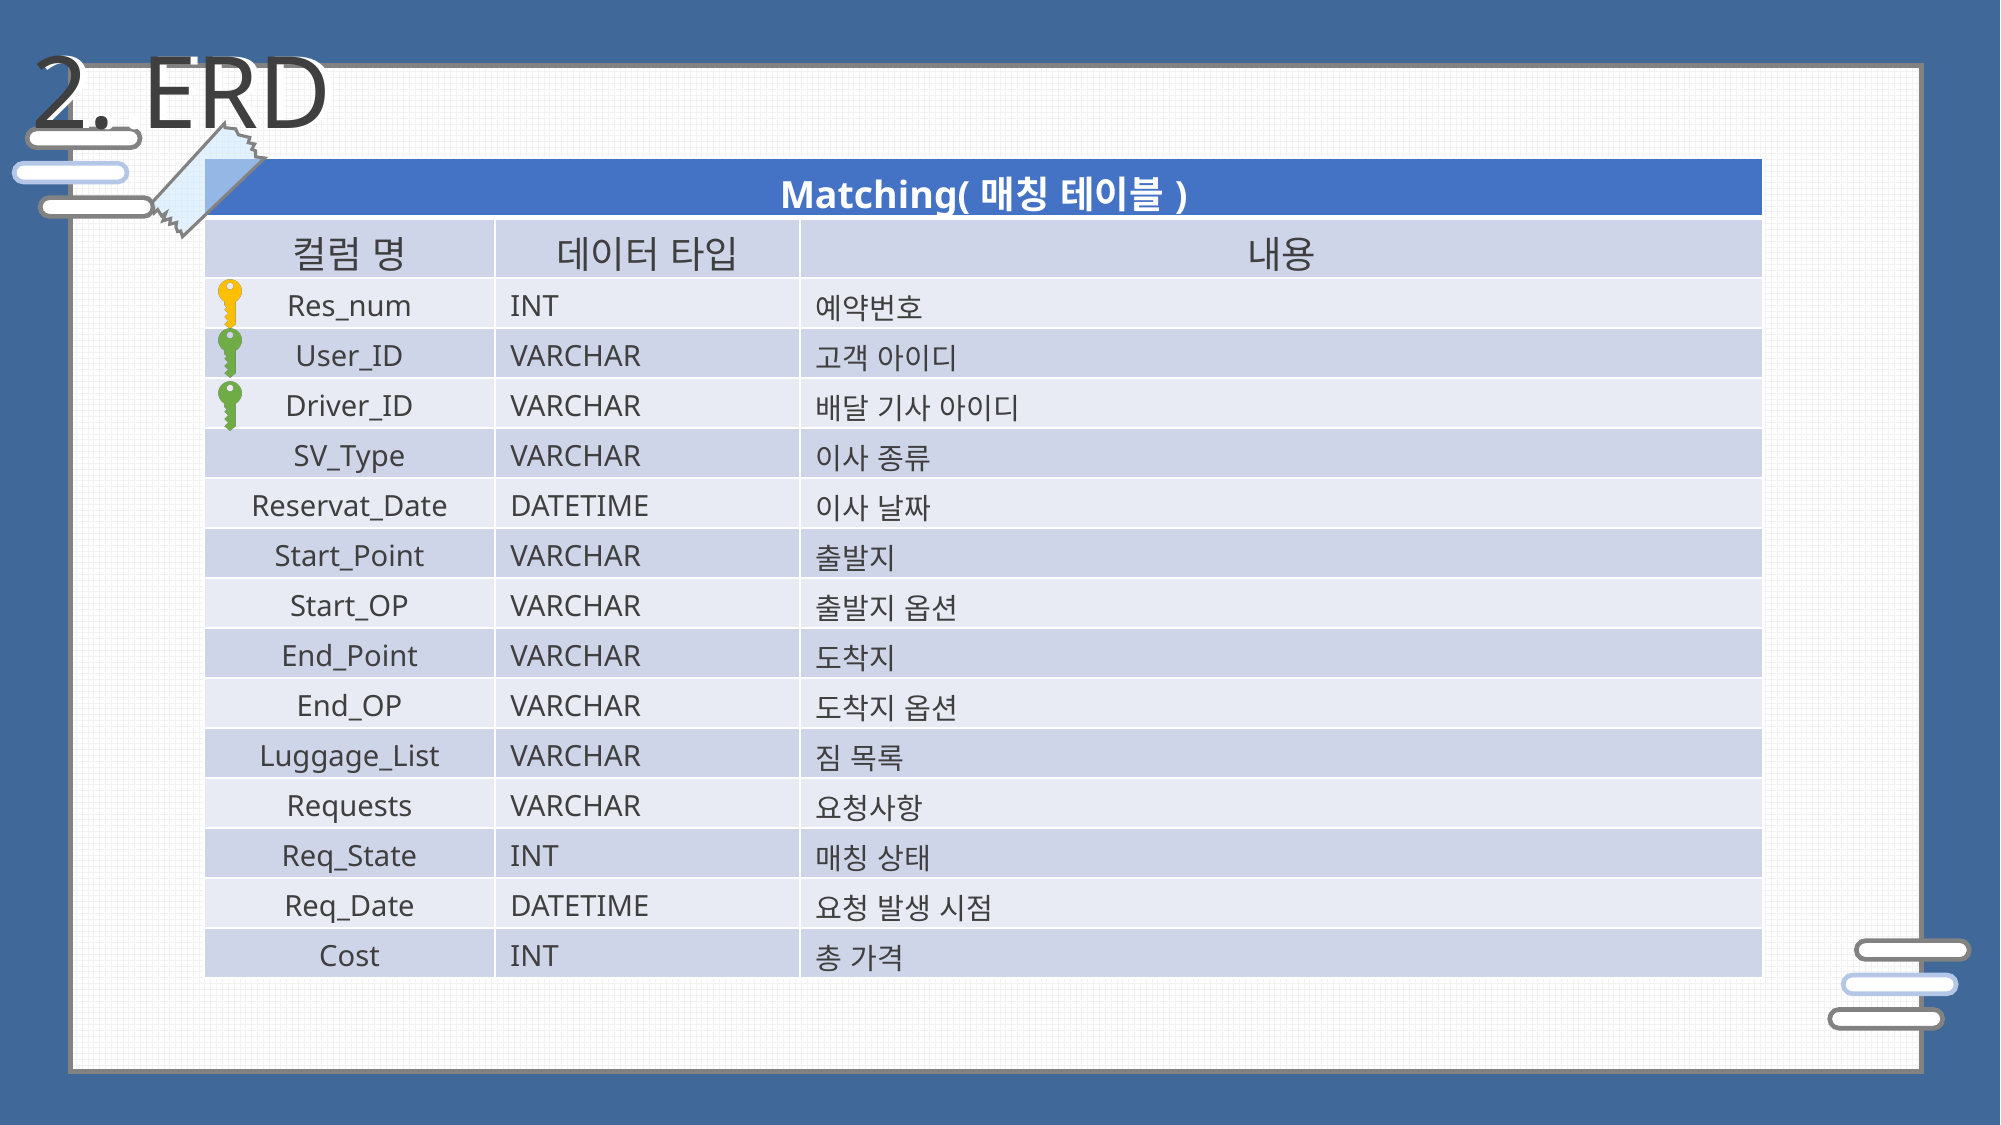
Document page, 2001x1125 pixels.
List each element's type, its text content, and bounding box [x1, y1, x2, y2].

table_cell 컬럼 명 [205, 220, 494, 277]
table_cell 예약번호 [801, 279, 1762, 327]
table_cell 데이터 타입 [496, 220, 799, 277]
table_cell Reservat_Date [205, 479, 494, 527]
table_cell VARCHAR [496, 679, 799, 727]
table_cell VARCHAR [496, 429, 799, 477]
table_cell 이사 날짜 [801, 479, 1762, 527]
table_cell End_Point [205, 629, 494, 677]
table_cell INT [496, 929, 799, 977]
table_cell Start_Point [205, 529, 494, 577]
table_cell Luggage_List [205, 729, 494, 777]
table_cell VARCHAR [496, 779, 799, 827]
table_cell SV_Type [205, 429, 494, 477]
table_cell INT [496, 829, 799, 877]
table_cell 요청 발생 시점 [801, 879, 1762, 927]
table_cell VARCHAR [496, 629, 799, 677]
text_box [151, 121, 268, 239]
table_cell DATETIME [496, 479, 799, 527]
table_cell VARCHAR [496, 379, 799, 427]
table_cell 총 가격 [801, 929, 1762, 977]
table_cell Cost [205, 929, 494, 977]
table_header Matching(매칭 테이블) [208, 159, 1762, 215]
table_cell 이사 종류 [801, 429, 1762, 477]
table_cell User_ID [257, 329, 494, 377]
table_cell VARCHAR [496, 529, 799, 577]
table_cell 내용 [801, 220, 1762, 277]
table_cell 짐 목록 [801, 729, 1762, 777]
table_cell 매칭 상태 [801, 829, 1762, 877]
table_cell VARCHAR [496, 579, 799, 627]
table_cell VARCHAR [496, 729, 799, 777]
text_box 2..ERD [348, 21, 354, 157]
table_cell 출발지 [801, 529, 1762, 577]
table_cell 출발지 옵션 [801, 579, 1762, 627]
table_cell DATETIME [496, 879, 799, 927]
table_cell Requests [205, 779, 494, 827]
table_cell 도착지 옵션 [801, 679, 1762, 727]
table_cell 배달 기사 아이디 [801, 379, 1762, 427]
picture [203, 277, 257, 434]
table_cell End_OP [205, 679, 494, 727]
table_cell 요청사항 [801, 779, 1762, 827]
text_box 2. ERD [16, 21, 348, 157]
table_cell VARCHAR [496, 329, 799, 377]
table_cell Req_Date [205, 879, 494, 927]
table_cell INT [496, 279, 799, 327]
table_cell Start_OP [205, 579, 494, 627]
table_cell Driver_ID [257, 379, 494, 427]
table_cell Req_State [205, 829, 494, 877]
table_cell Res_num [257, 279, 494, 327]
table_cell 도착지 [801, 629, 1762, 677]
table_cell 고객 아이디 [801, 329, 1762, 377]
